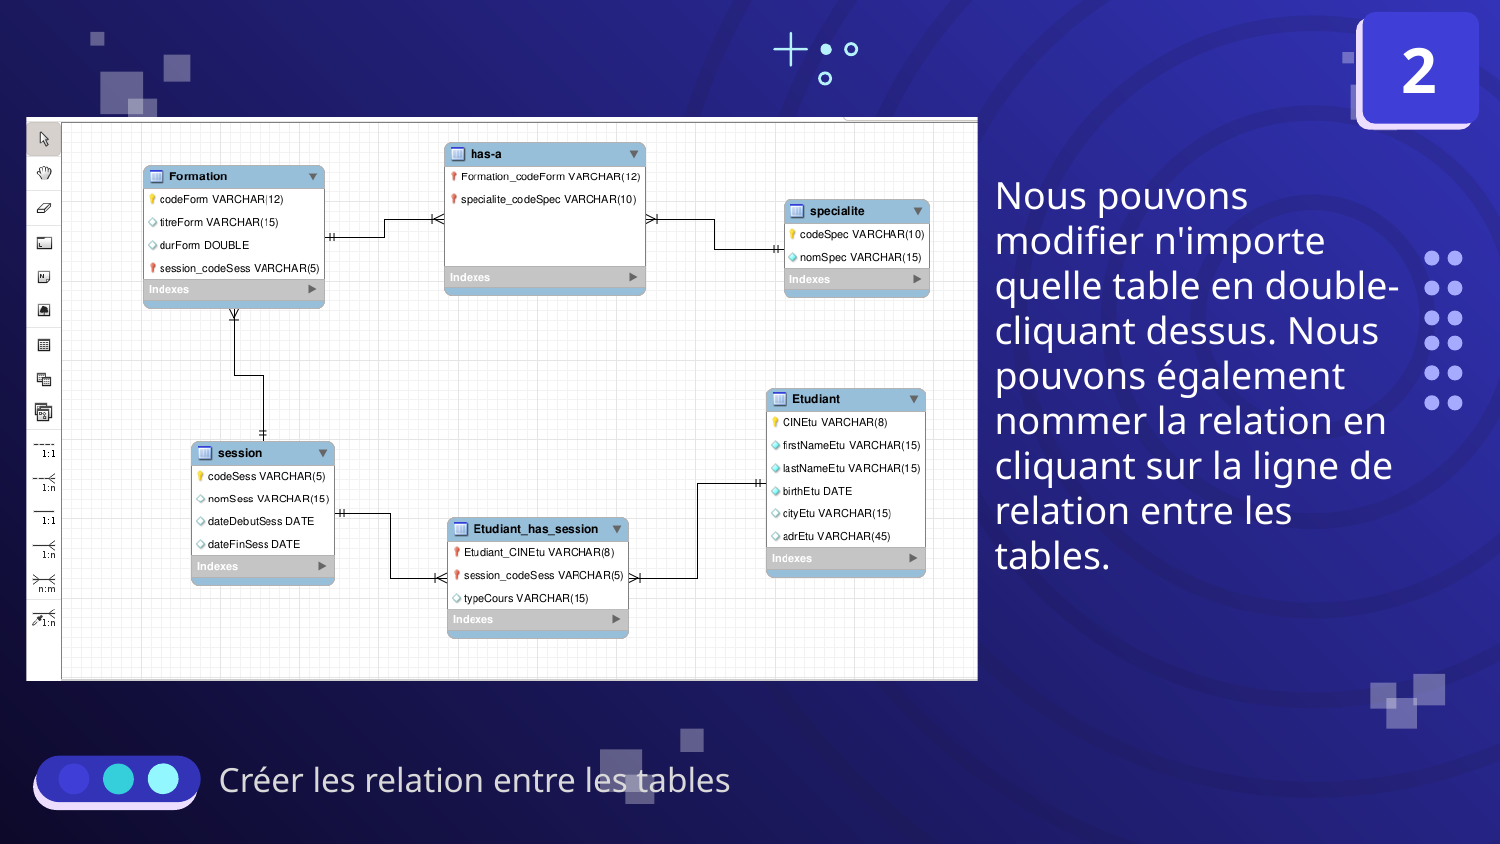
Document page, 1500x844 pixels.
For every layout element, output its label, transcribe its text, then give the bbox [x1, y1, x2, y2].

text_box Nous pouvons modifier n'importe quelle table en double-cliquant dessus. Nous pouvons également nommer la relation en cliquant sur la ligne de relation entre les tables. [982, 164, 1421, 584]
picture [26, 117, 978, 681]
text_box Créer les relation entre les tables [206, 757, 841, 803]
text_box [32, 755, 201, 811]
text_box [1355, 11, 1480, 130]
